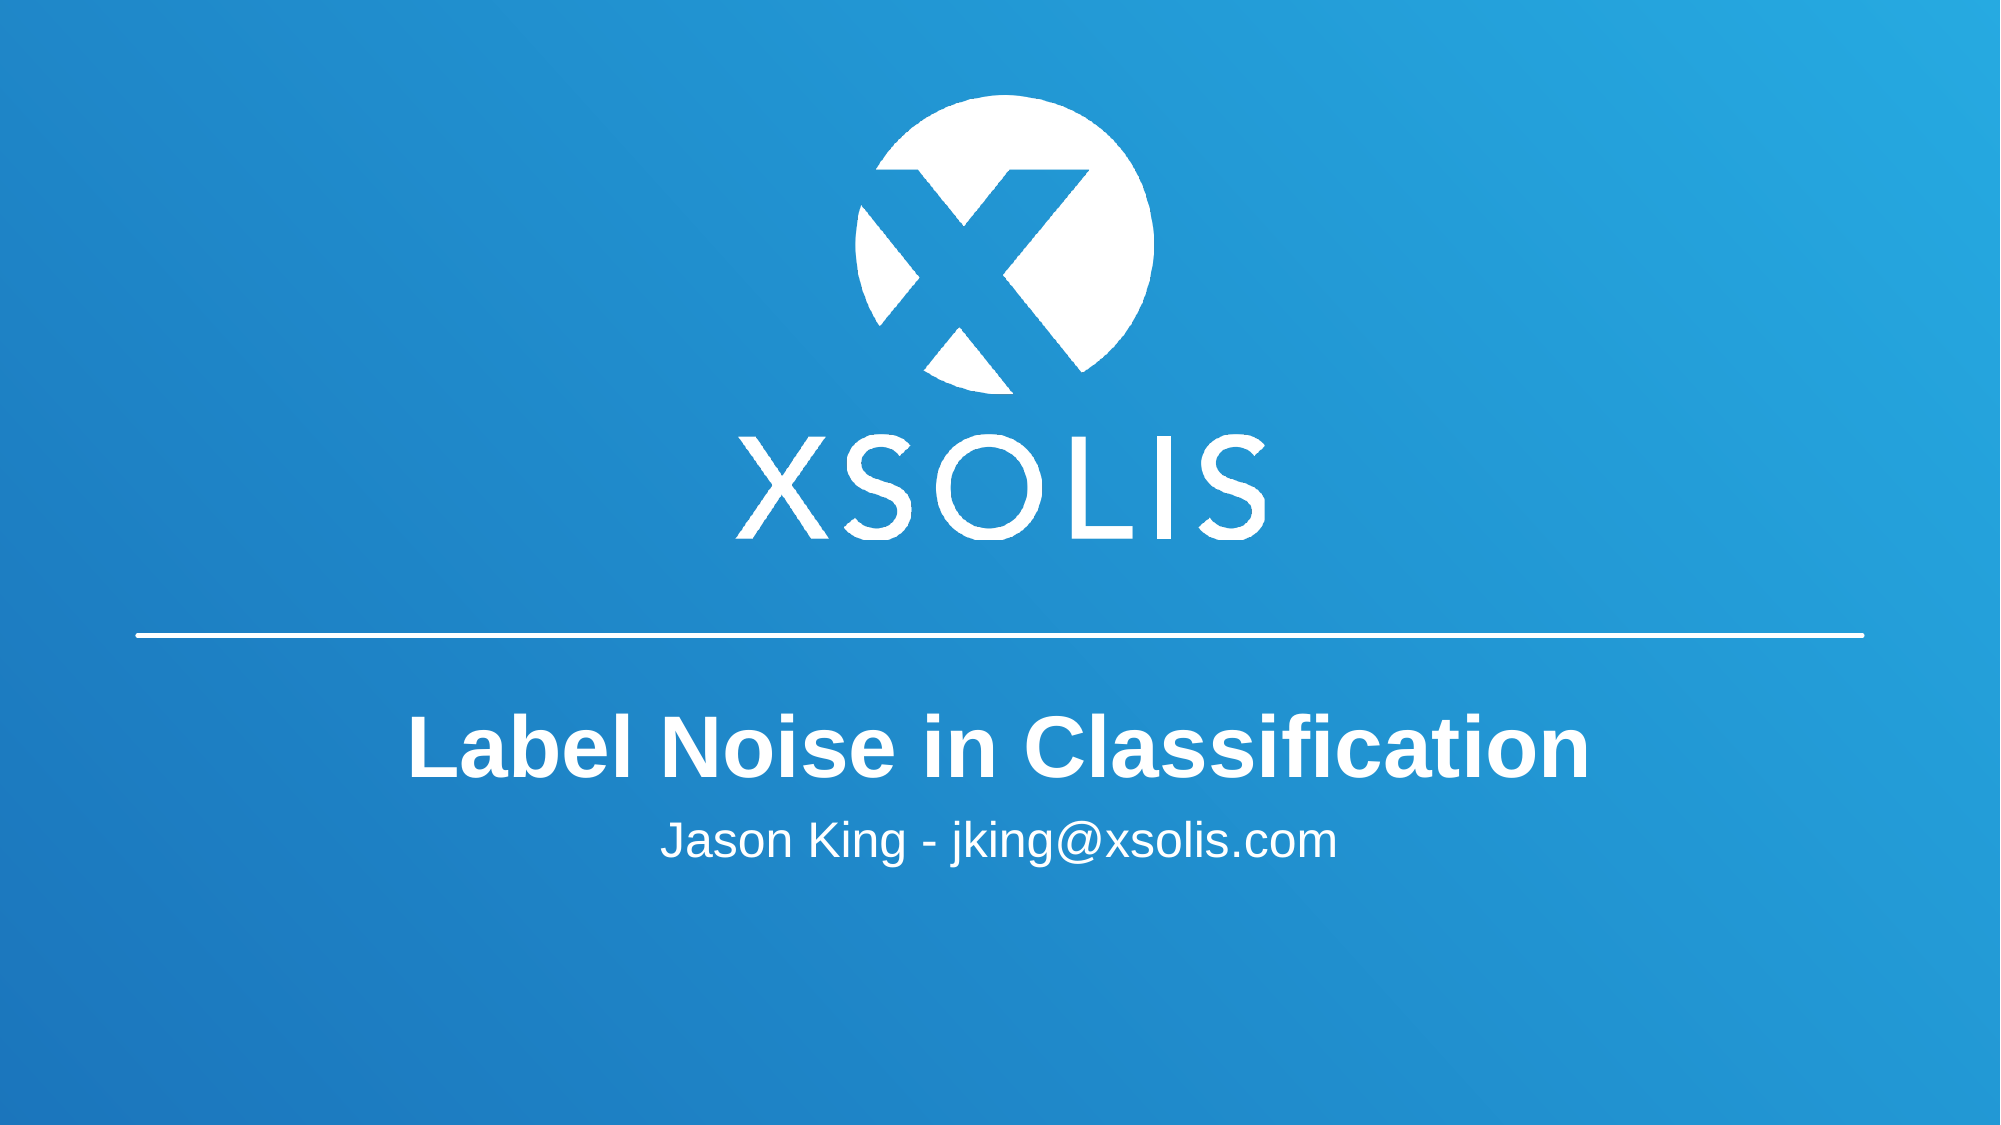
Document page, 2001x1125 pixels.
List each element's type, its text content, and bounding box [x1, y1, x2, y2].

list Jason King - jking@xsolis.com [137, 806, 1862, 916]
title Label Noise in Classification [137, 638, 1863, 804]
